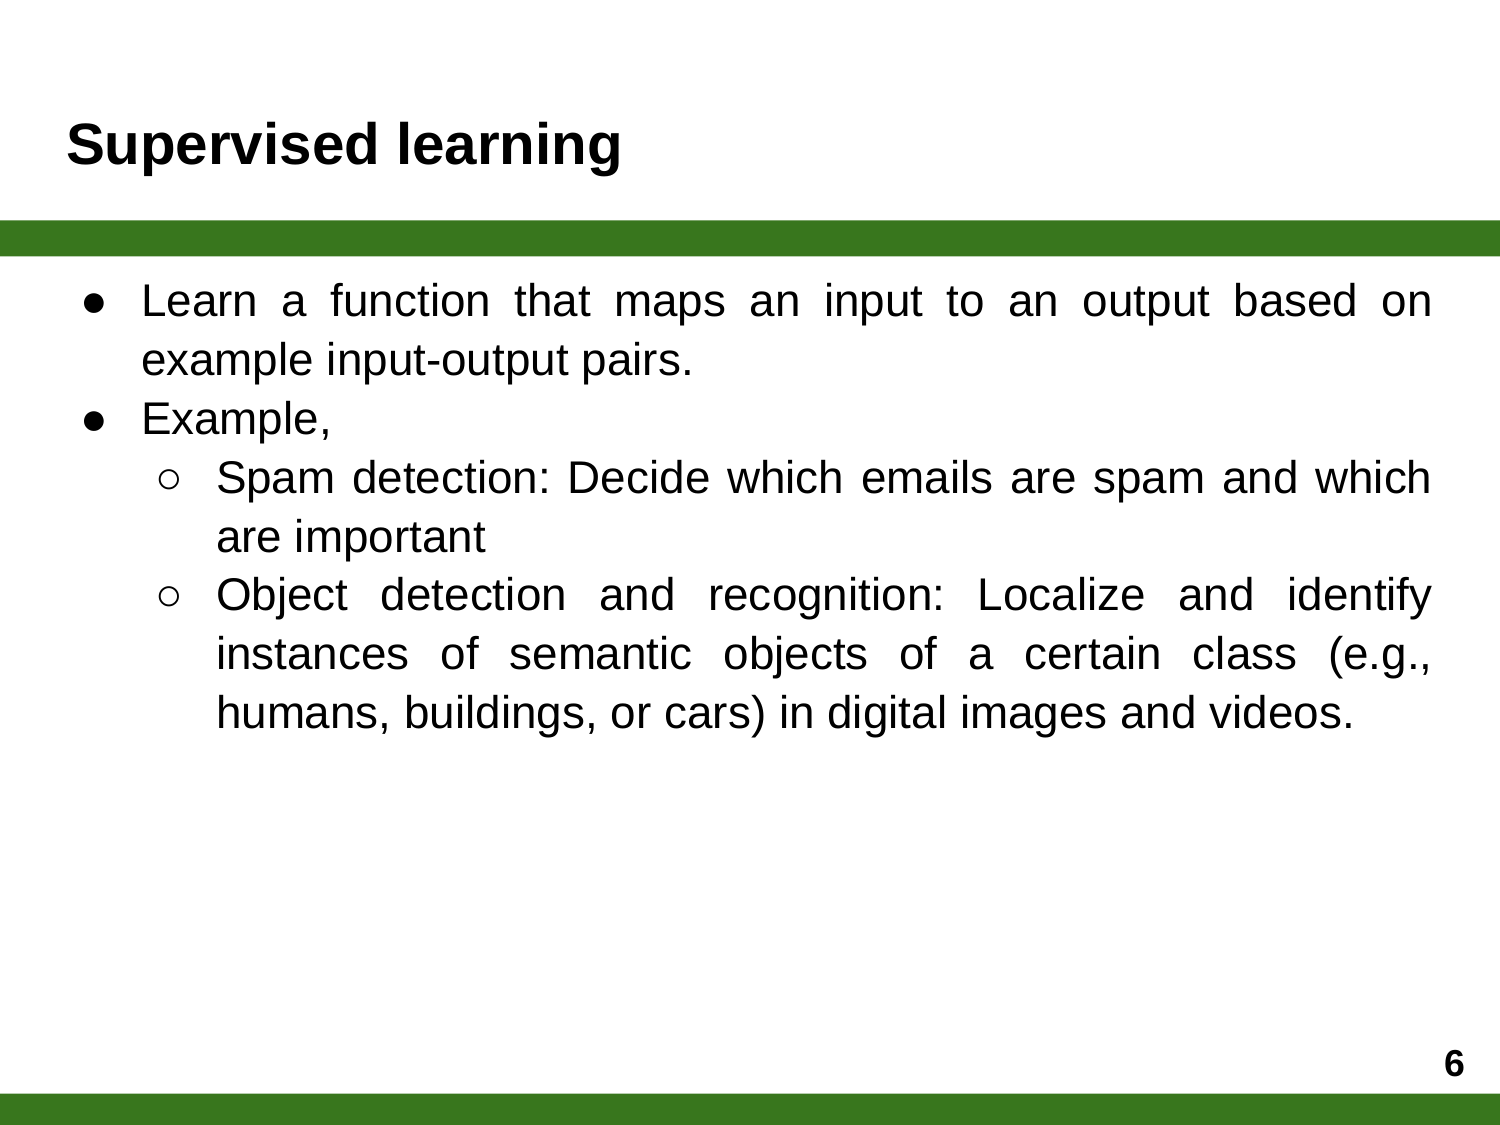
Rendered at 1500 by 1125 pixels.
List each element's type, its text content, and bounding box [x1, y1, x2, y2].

list Learn a function that maps an input to an output based on example input-output pairs. Example, Spam detection: Decide which emails are spam and which are important Object detection and recognition: Localize and identify instances of semantic objects of a certain class (e.g., humans, buildings, or cars) in digital images and videos. [51, 252, 1449, 1000]
title Supervised learning [51, 97, 1449, 223]
slide_number ‹#› [1389, 1019, 1480, 1106]
